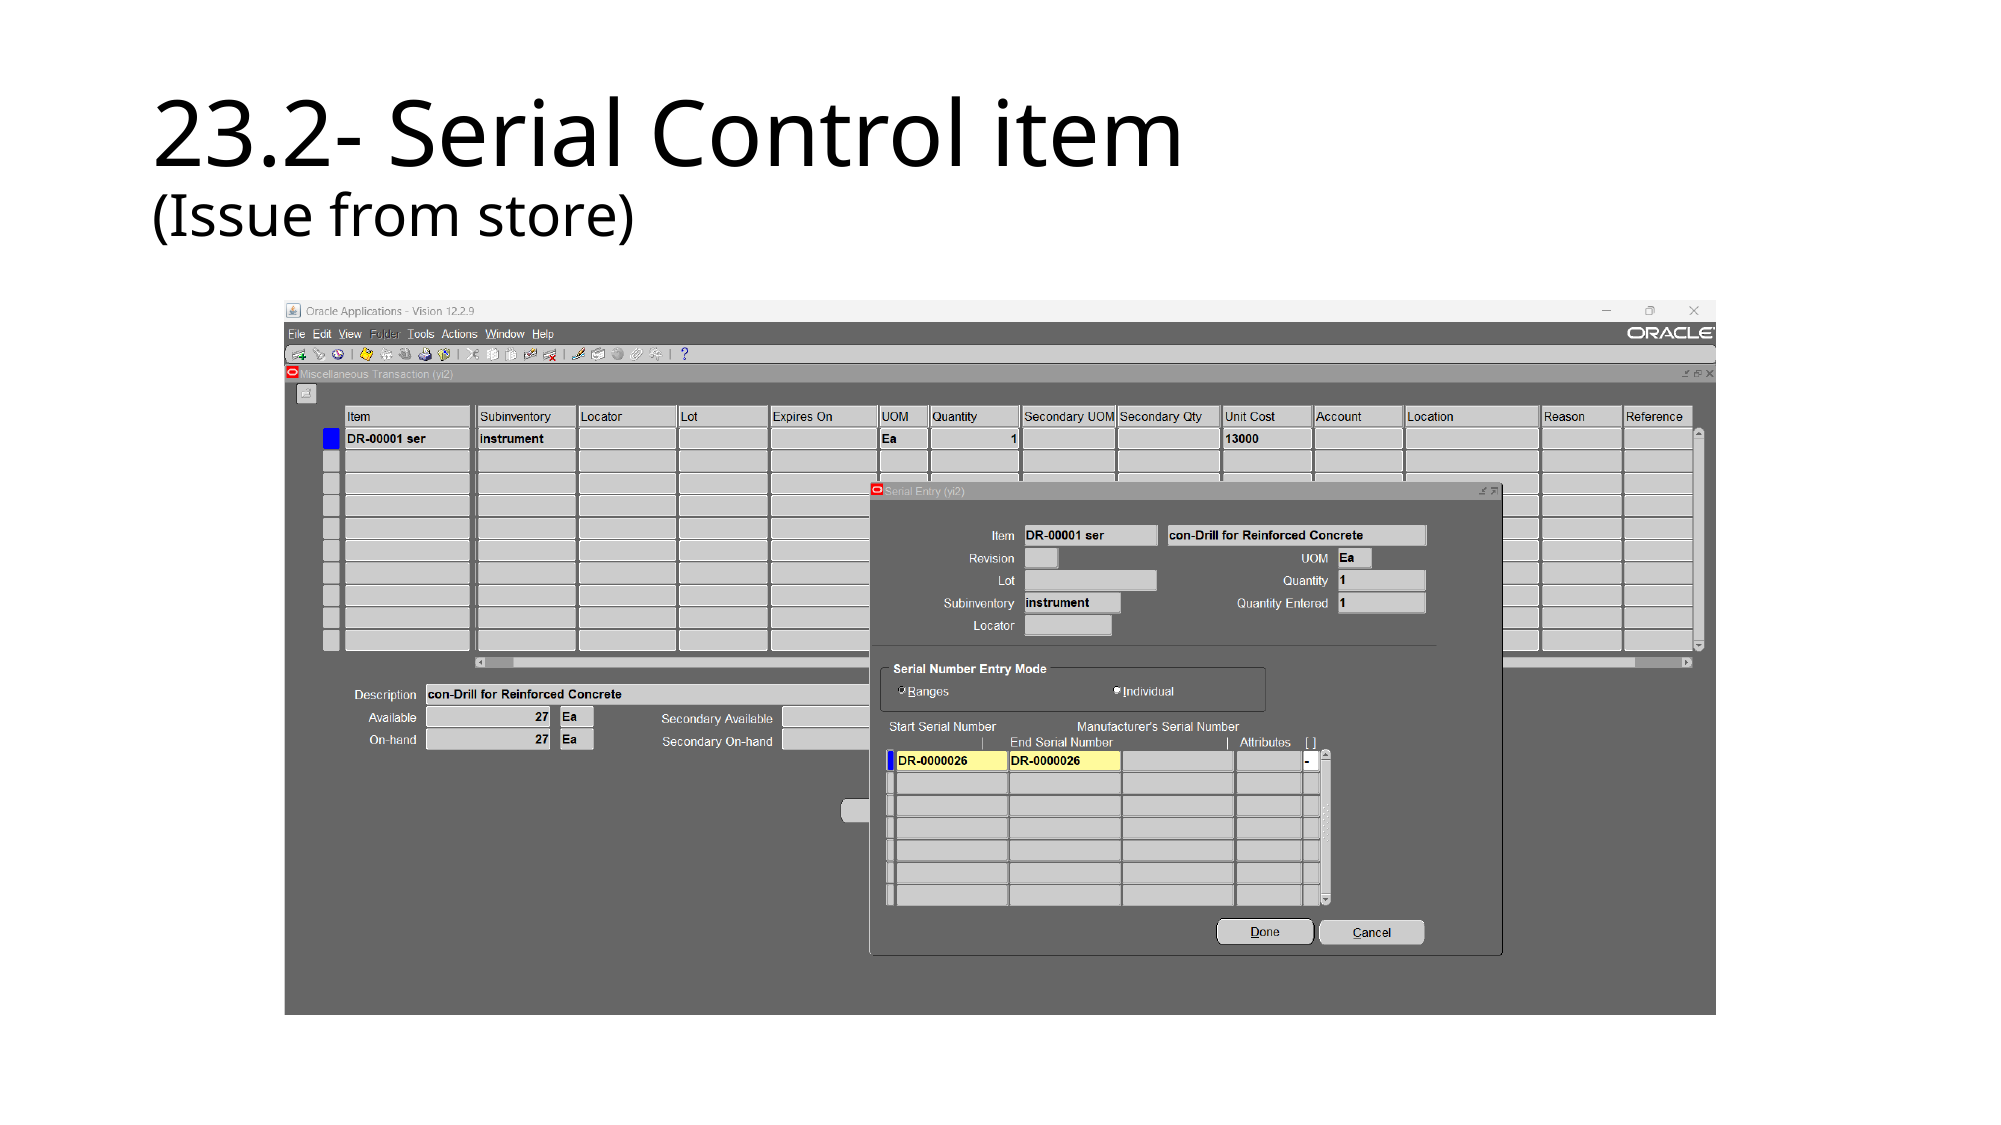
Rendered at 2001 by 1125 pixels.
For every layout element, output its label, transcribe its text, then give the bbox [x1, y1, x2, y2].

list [284, 300, 1716, 1015]
title 23.2- Serial Control item (Issue from store) [137, 59, 1863, 278]
